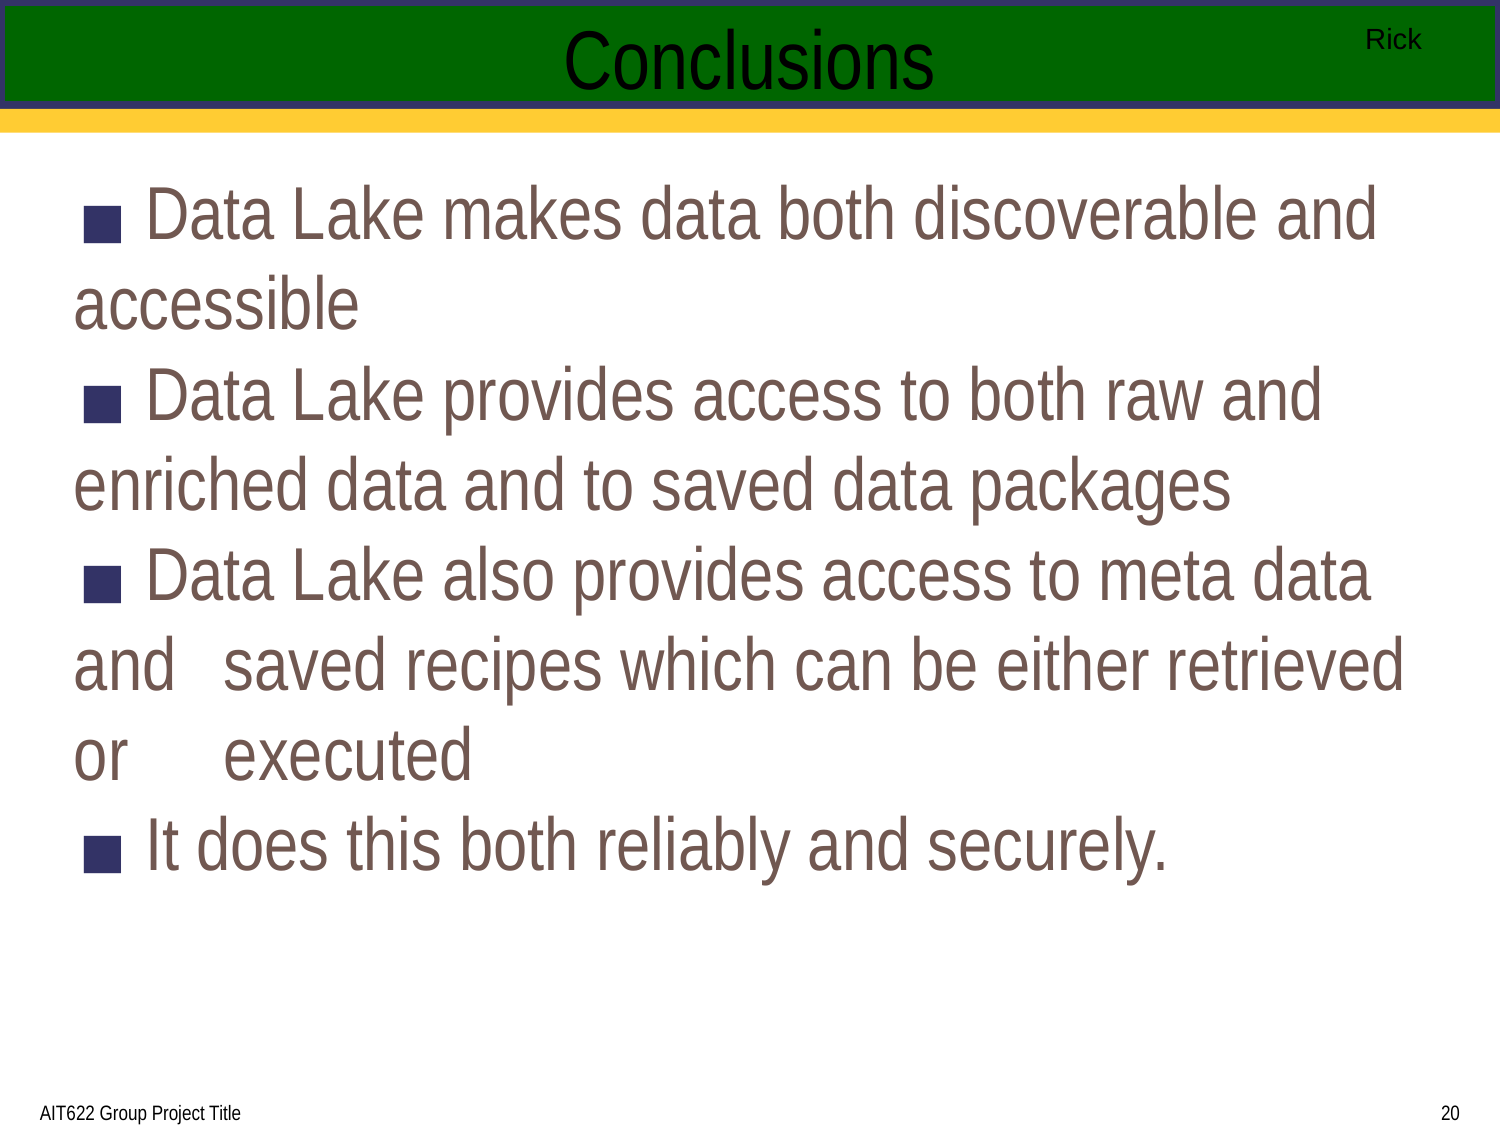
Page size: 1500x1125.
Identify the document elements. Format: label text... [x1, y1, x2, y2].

text_box Rick [1312, 12, 1475, 63]
list Data Lake makes data both discoverable and accessible Data Lake provides access to both raw and enriched data and to saved data packages Data Lake also provides access to meta data and saved recipes which can be either retrieved or executed It does this both reliably and securely. [12, 149, 1488, 1065]
title Conclusions [24, 0, 1475, 113]
